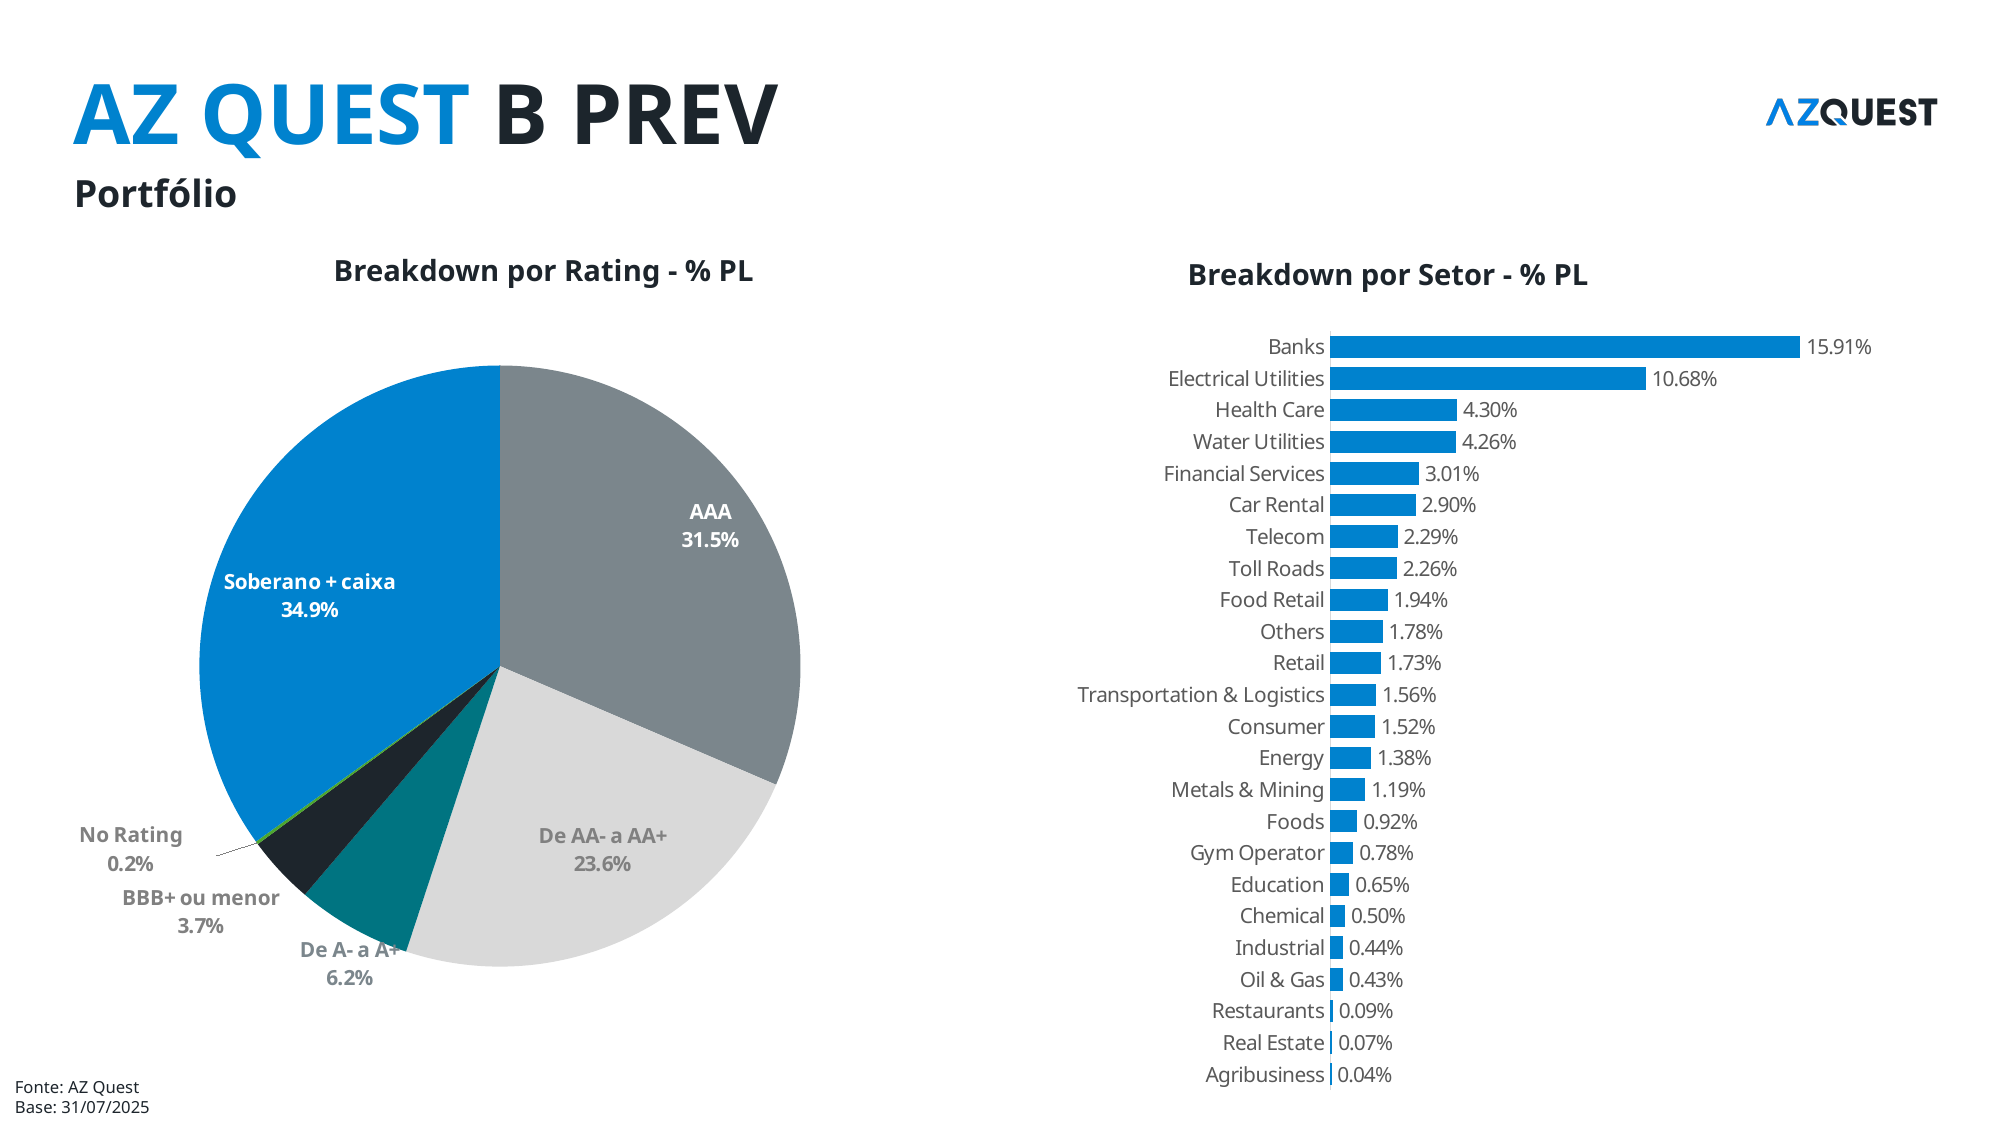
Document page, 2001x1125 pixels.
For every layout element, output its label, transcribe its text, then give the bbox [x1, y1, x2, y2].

text_box AZ QUEST B PREV [58, 58, 1941, 167]
text_box Portfólio [58, 167, 1942, 256]
text_box Fonte: AZ Quest Base: 31/07/2025 [0, 1069, 729, 1125]
text_box Breakdown por Setor - % PL [1085, 256, 1691, 298]
text_box Breakdown por Rating - % PL [241, 256, 846, 284]
chart [0, 284, 1882, 1123]
